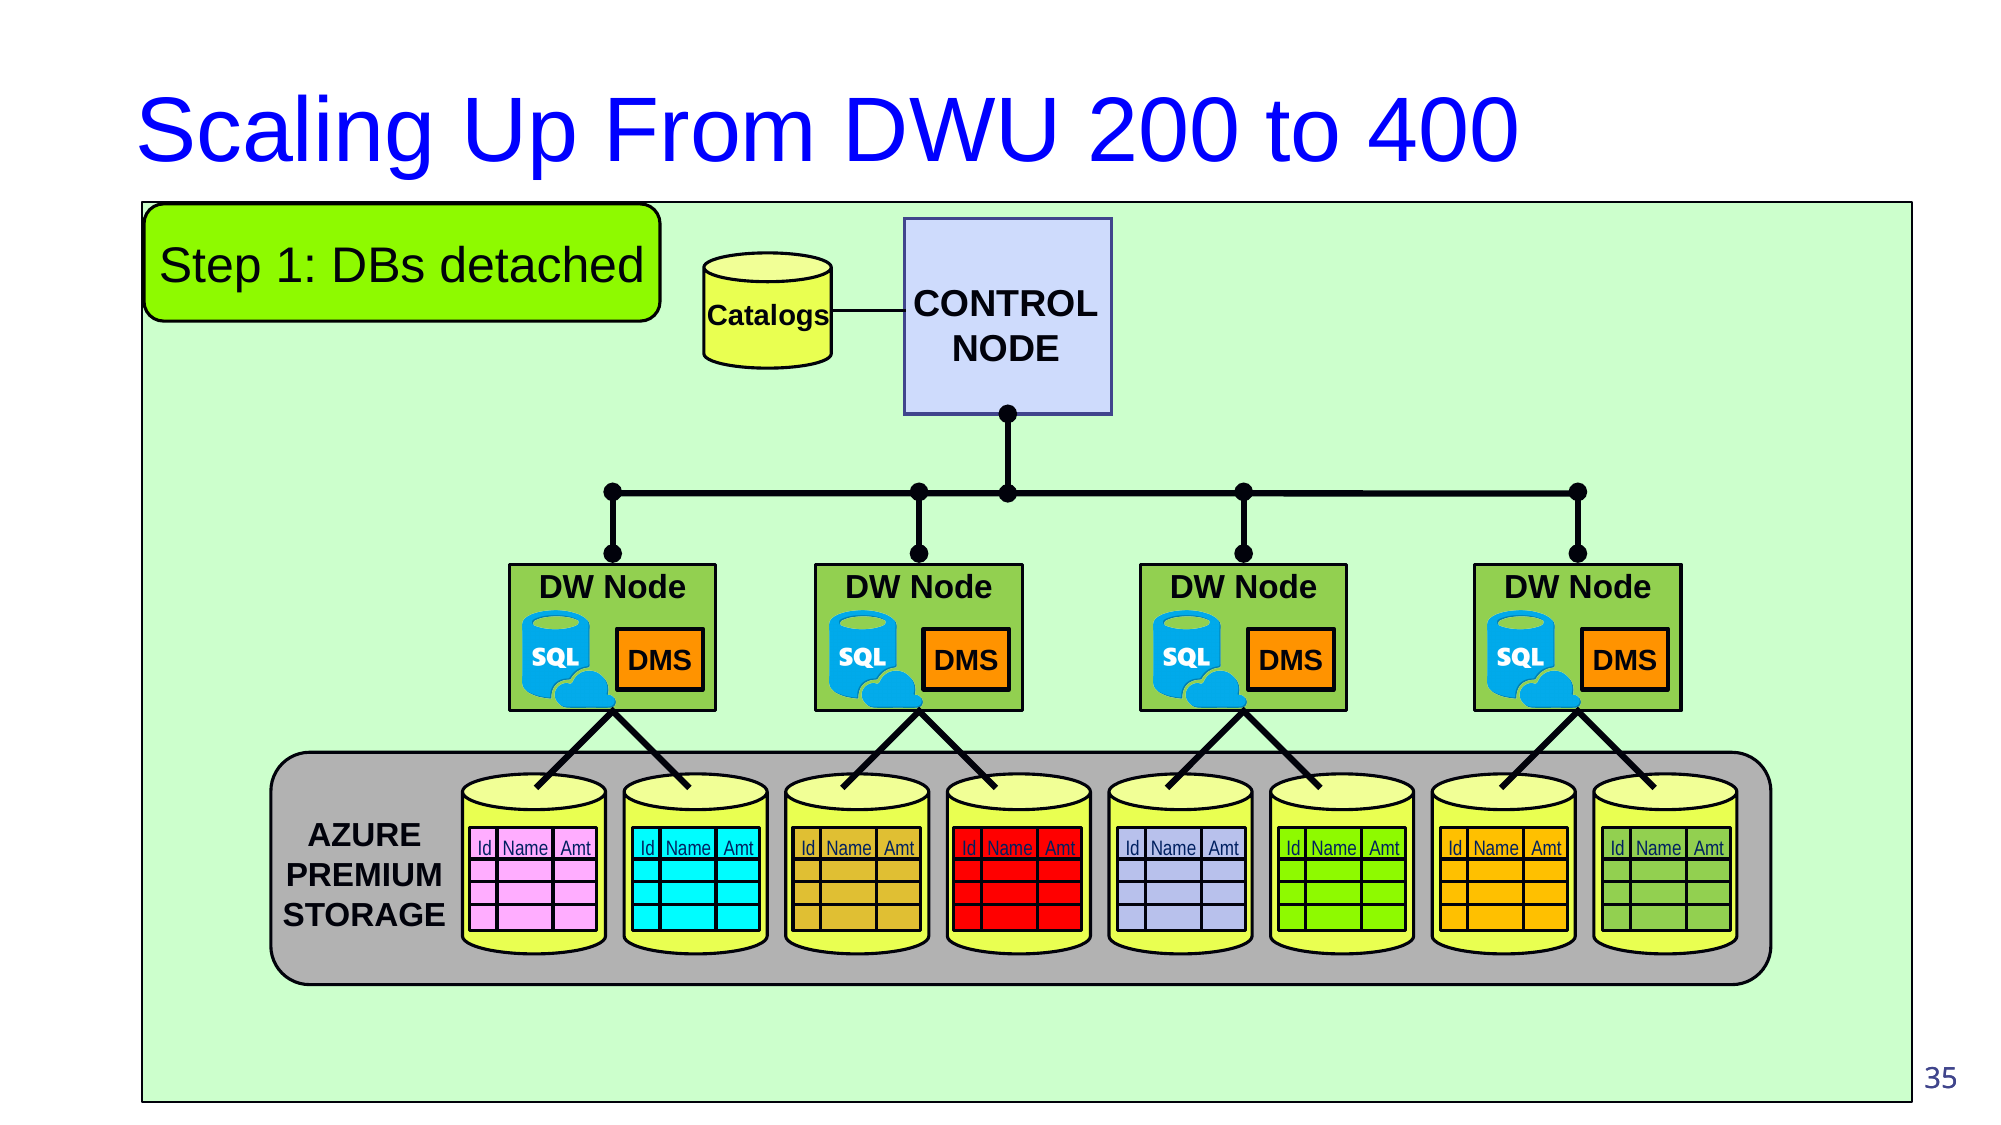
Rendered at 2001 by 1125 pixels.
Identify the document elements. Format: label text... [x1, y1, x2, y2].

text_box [610, 708, 690, 789]
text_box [691, 252, 846, 369]
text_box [1166, 708, 1240, 789]
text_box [1595, 827, 1742, 931]
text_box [896, 217, 1115, 415]
text_box Step 1: DBs detached [143, 203, 661, 322]
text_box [1474, 557, 1682, 712]
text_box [509, 557, 717, 712]
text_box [947, 827, 1093, 931]
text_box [1140, 557, 1348, 712]
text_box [842, 708, 915, 789]
slide_number 35 [1820, 1031, 1974, 1107]
text_box [141, 201, 1912, 1102]
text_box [1575, 708, 1655, 789]
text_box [1433, 827, 1579, 931]
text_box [625, 827, 772, 931]
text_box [1500, 708, 1574, 789]
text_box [1110, 827, 1257, 931]
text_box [815, 557, 1023, 712]
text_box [786, 827, 932, 931]
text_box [535, 708, 609, 789]
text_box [1241, 708, 1321, 789]
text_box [462, 827, 609, 931]
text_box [240, 752, 1772, 985]
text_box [1271, 827, 1417, 931]
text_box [916, 708, 997, 789]
title Scaling Up From DWU 200 to 400 [119, 0, 1821, 188]
